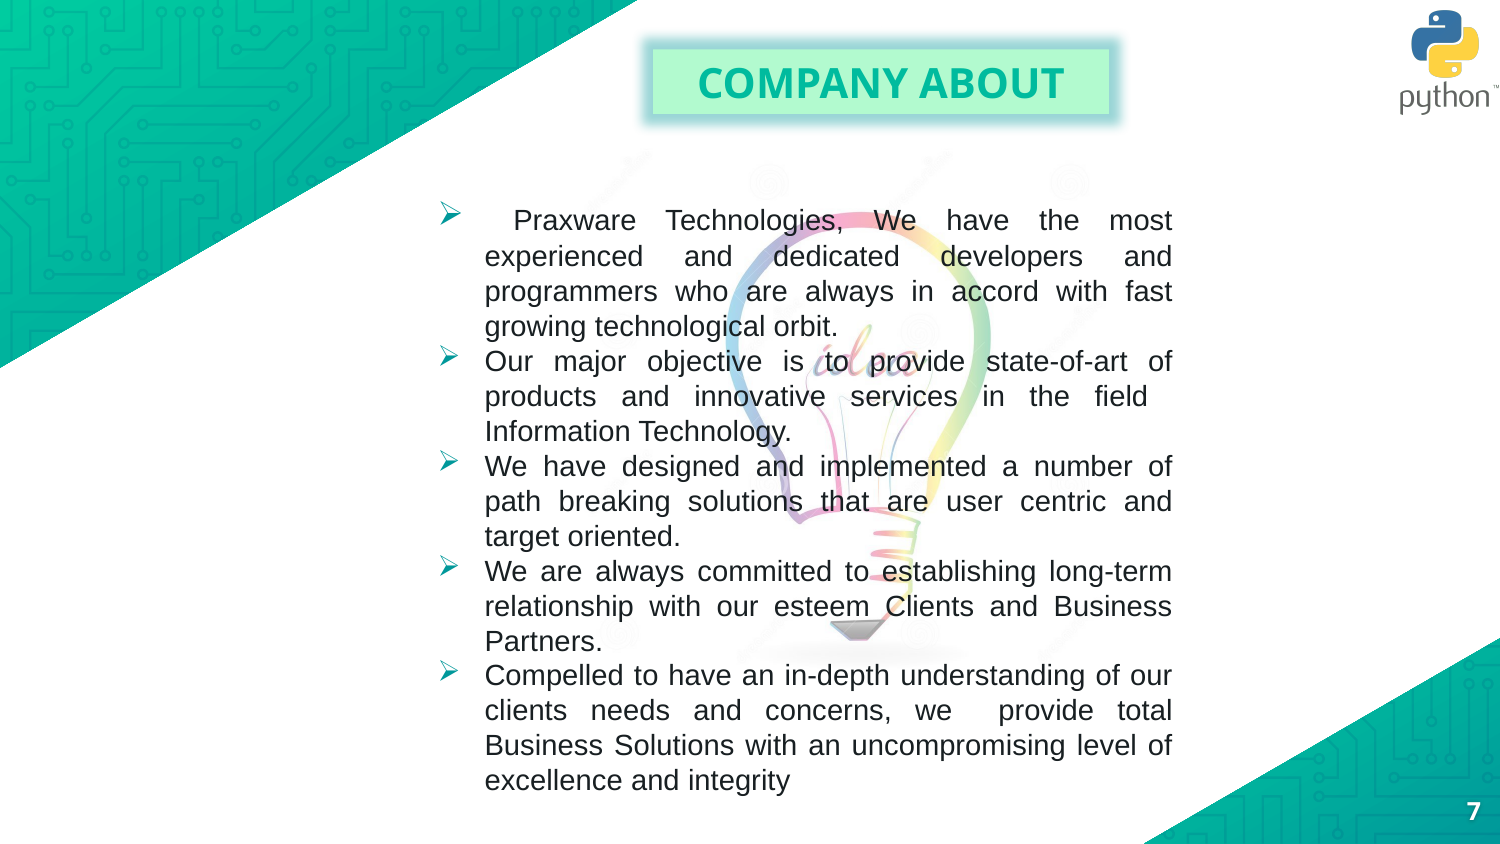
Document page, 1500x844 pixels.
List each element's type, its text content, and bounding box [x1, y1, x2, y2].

text_box COMPANY ABOUT [653, 49, 1109, 95]
picture [544, 96, 1148, 748]
picture [1349, 9, 1500, 117]
slide_number 7 [1391, 779, 1482, 844]
text_box Praxware Technologies, We have the most experienced and dedicated developers and programmers who are always in accord with fast growing technological orbit. Our major objective is to provide state-of-art of products and innovative services in the field Information Technology. We have designed and implemented a number of path breaking solutions that are user centric and target oriented. We are always committed to establishing long-term relationship with our esteem Clients and Business Partners. Compelled to have an in-depth understanding of our clients needs and concerns, we provide total Business Solutions with an uncompromising level of excellence and integrity [422, 150, 1189, 804]
